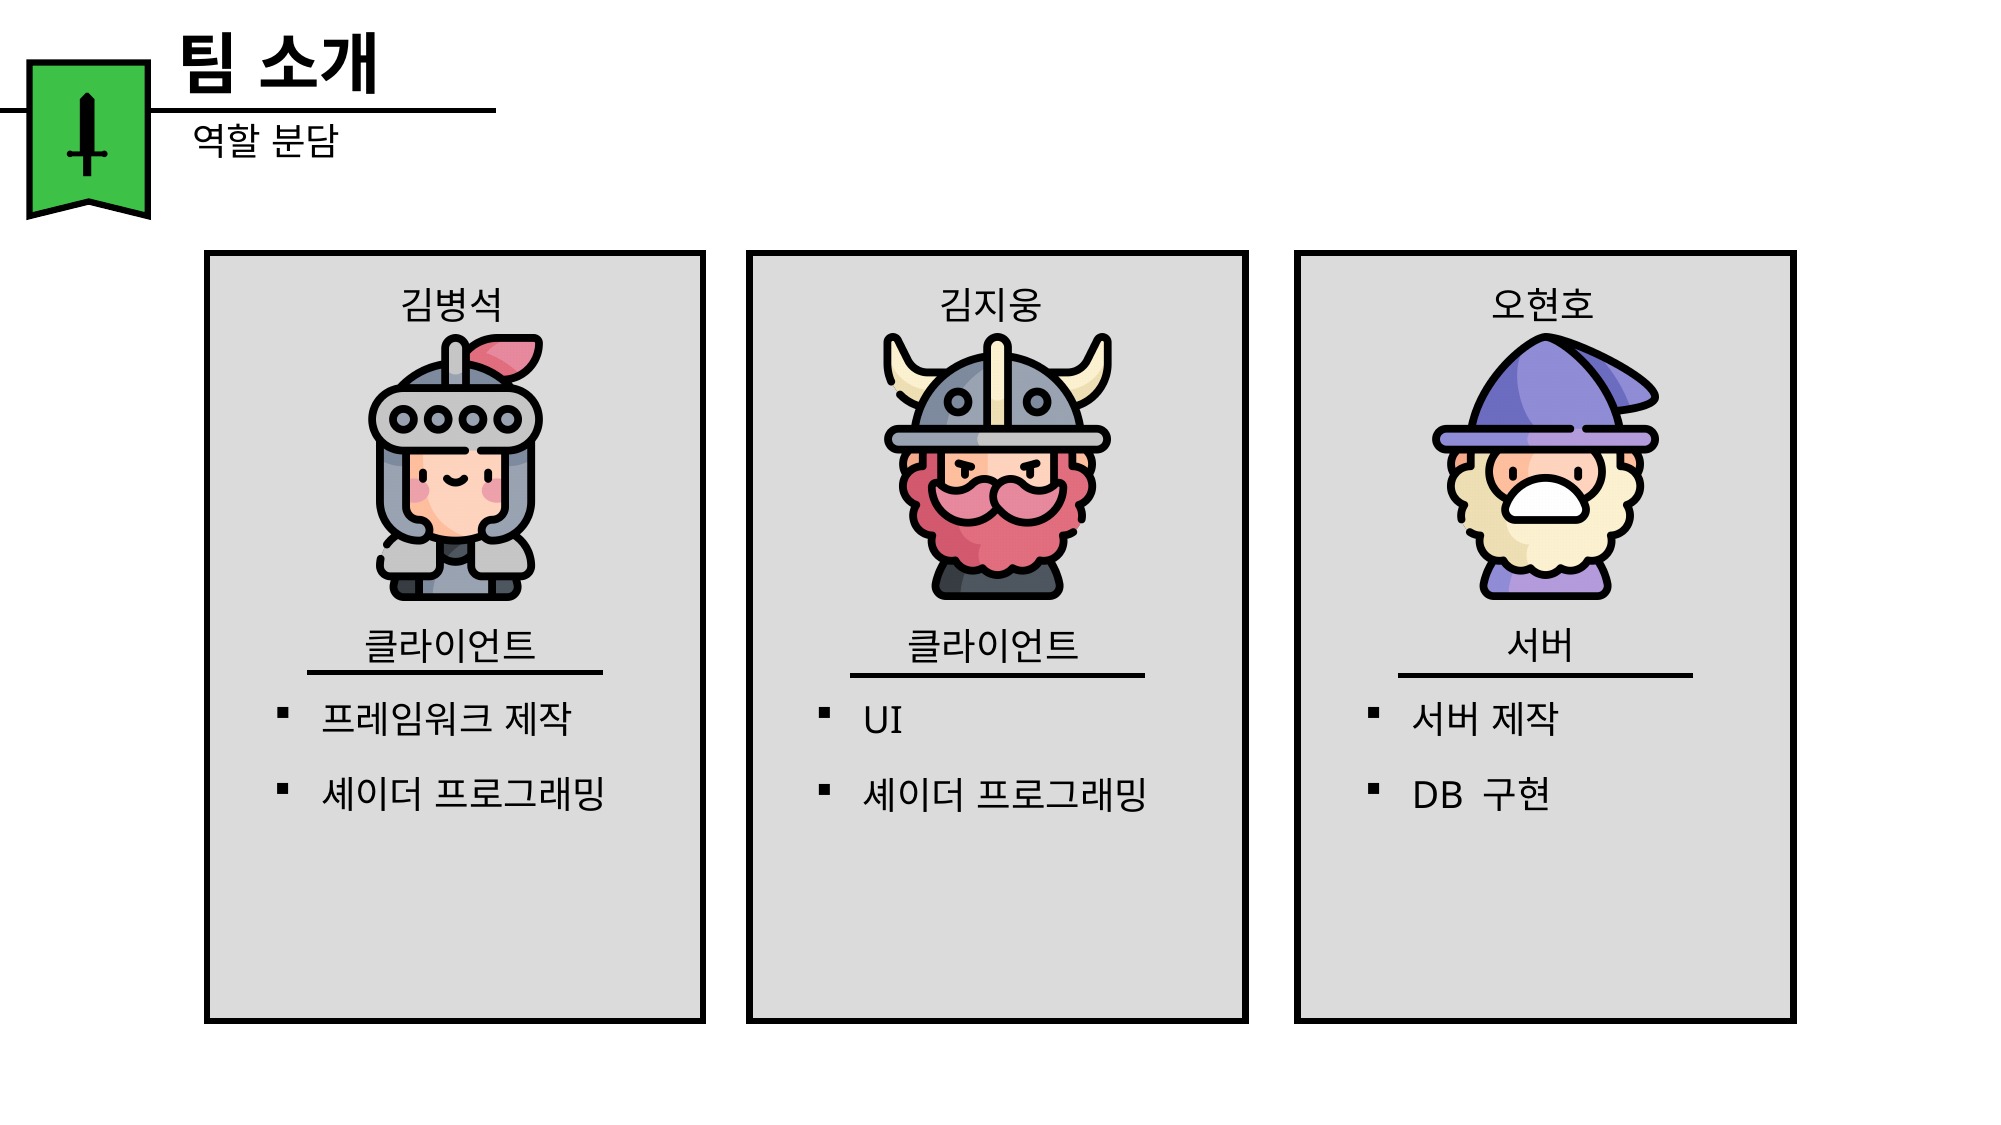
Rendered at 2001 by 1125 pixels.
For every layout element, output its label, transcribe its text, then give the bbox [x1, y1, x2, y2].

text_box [206, 253, 1794, 1021]
text_box 역할 분담 [177, 111, 393, 171]
text_box 팀 소개 [163, 14, 510, 110]
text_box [29, 62, 148, 217]
